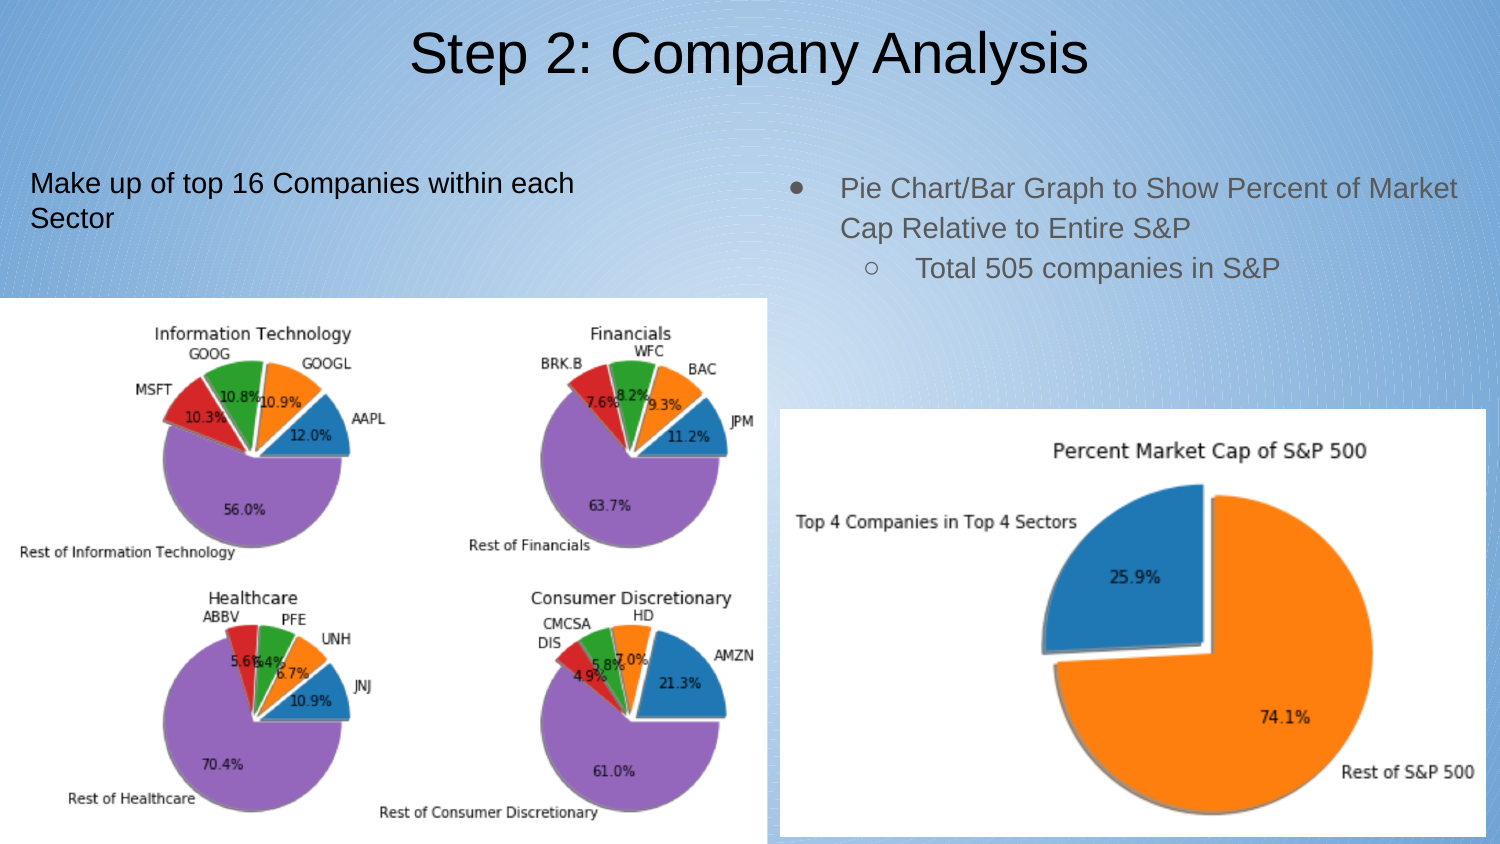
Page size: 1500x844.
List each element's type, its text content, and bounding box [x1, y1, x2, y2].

text_box Make up of top 16 Companies within each Sector [15, 149, 660, 244]
picture [780, 409, 1486, 837]
title Step 2: Company Analysis [51, 0, 1449, 94]
picture [0, 298, 768, 844]
list Pie Chart/Bar Graph to Show Percent of Market Cap Relative to Entire S&P Total 505 companies in S&P [750, 149, 1500, 422]
